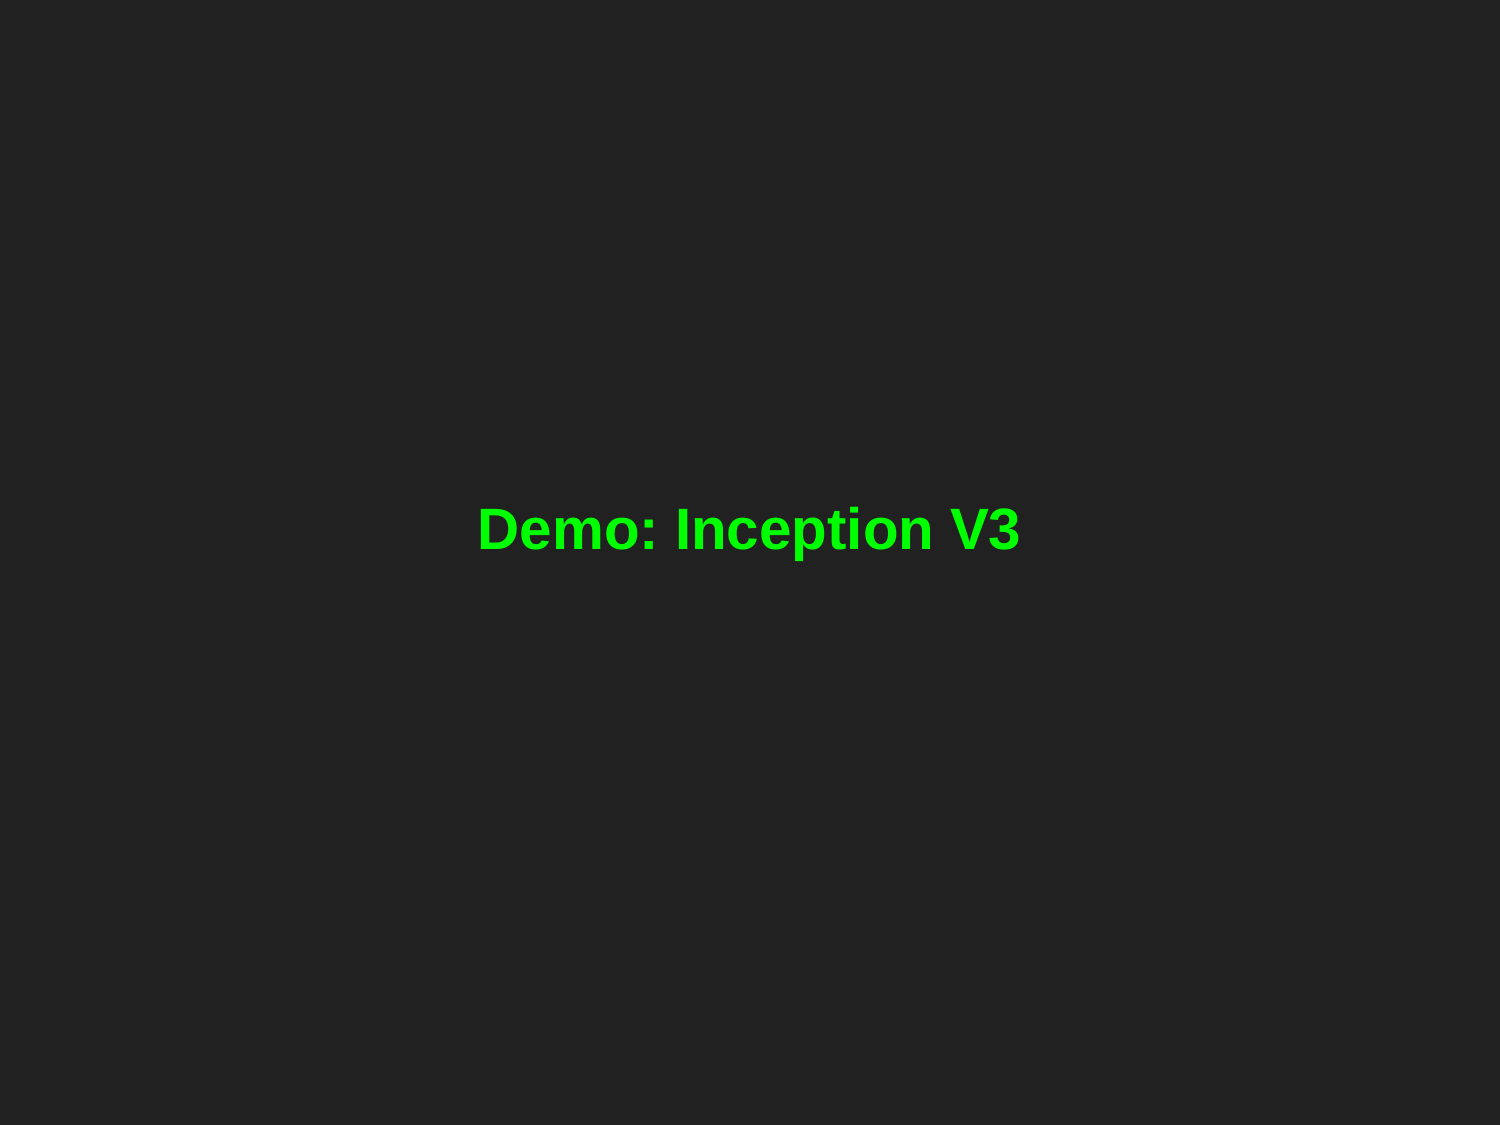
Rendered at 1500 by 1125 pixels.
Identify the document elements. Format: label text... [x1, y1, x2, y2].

subtitle Demo: Inception V3 [51, 475, 1449, 650]
